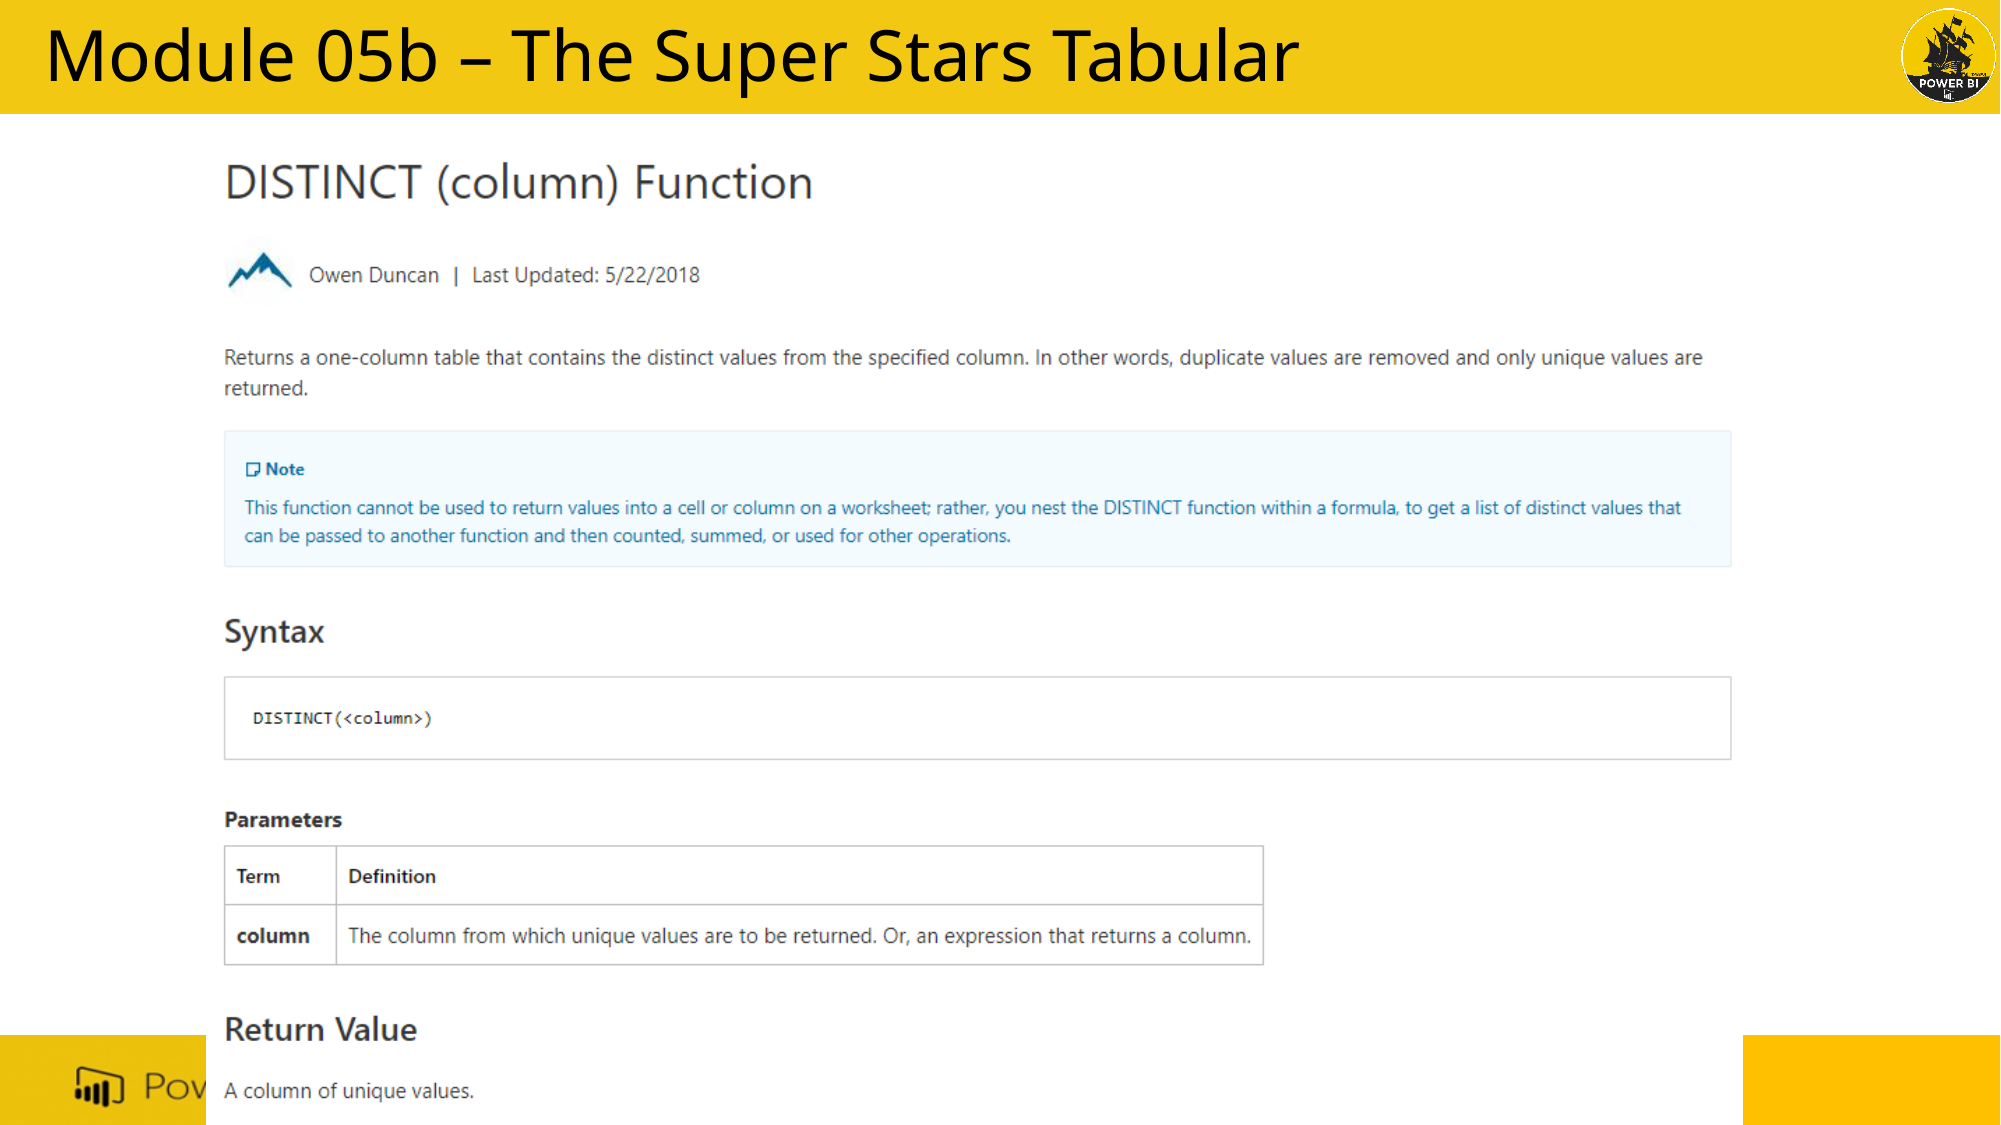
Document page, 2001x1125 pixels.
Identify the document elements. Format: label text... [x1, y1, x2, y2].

picture [0, 140, 2001, 1125]
picture [1901, 8, 1996, 103]
title Module 05b – The Super Stars Tabular [29, 12, 1713, 105]
